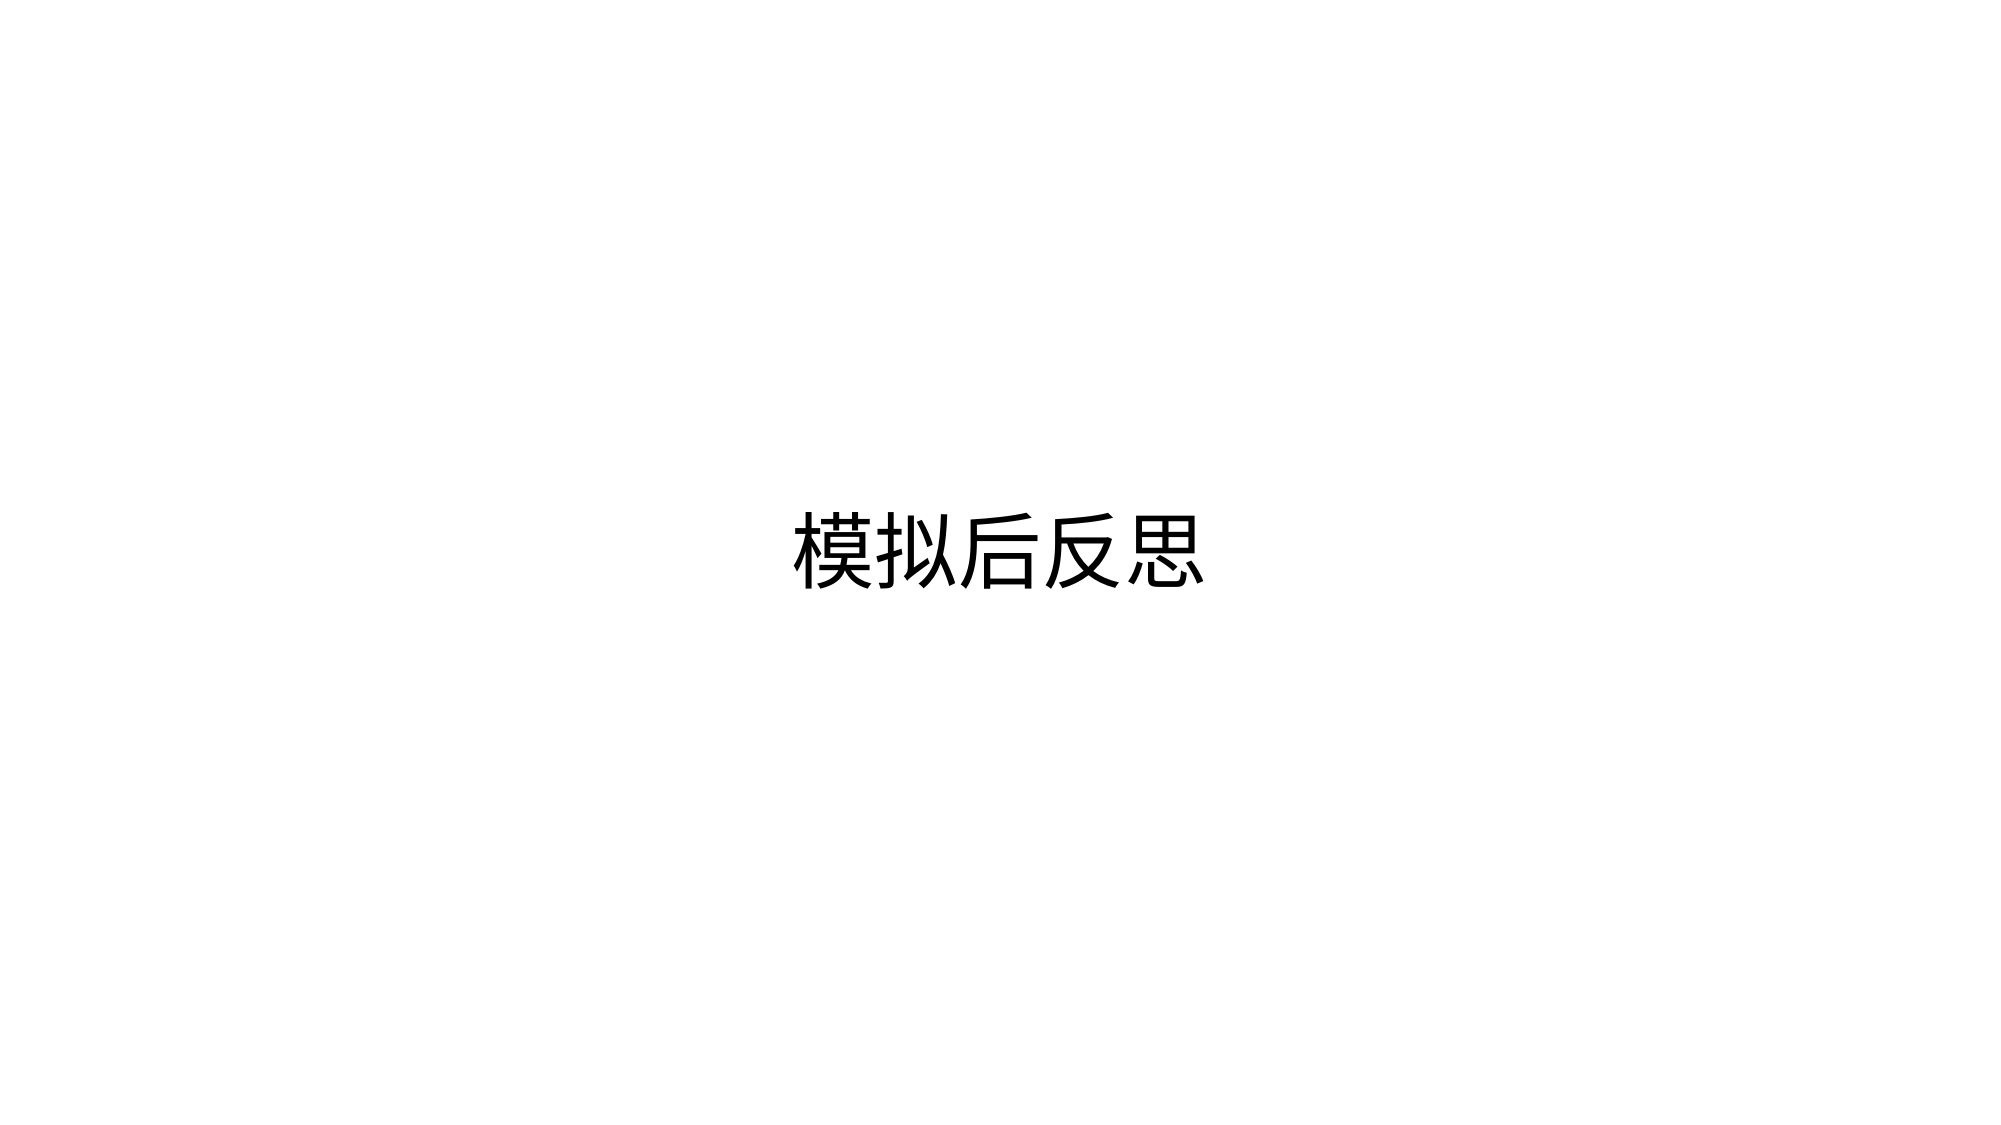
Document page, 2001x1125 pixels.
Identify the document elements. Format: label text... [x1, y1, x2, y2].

text_box 模拟后反思 [423, 492, 1577, 607]
